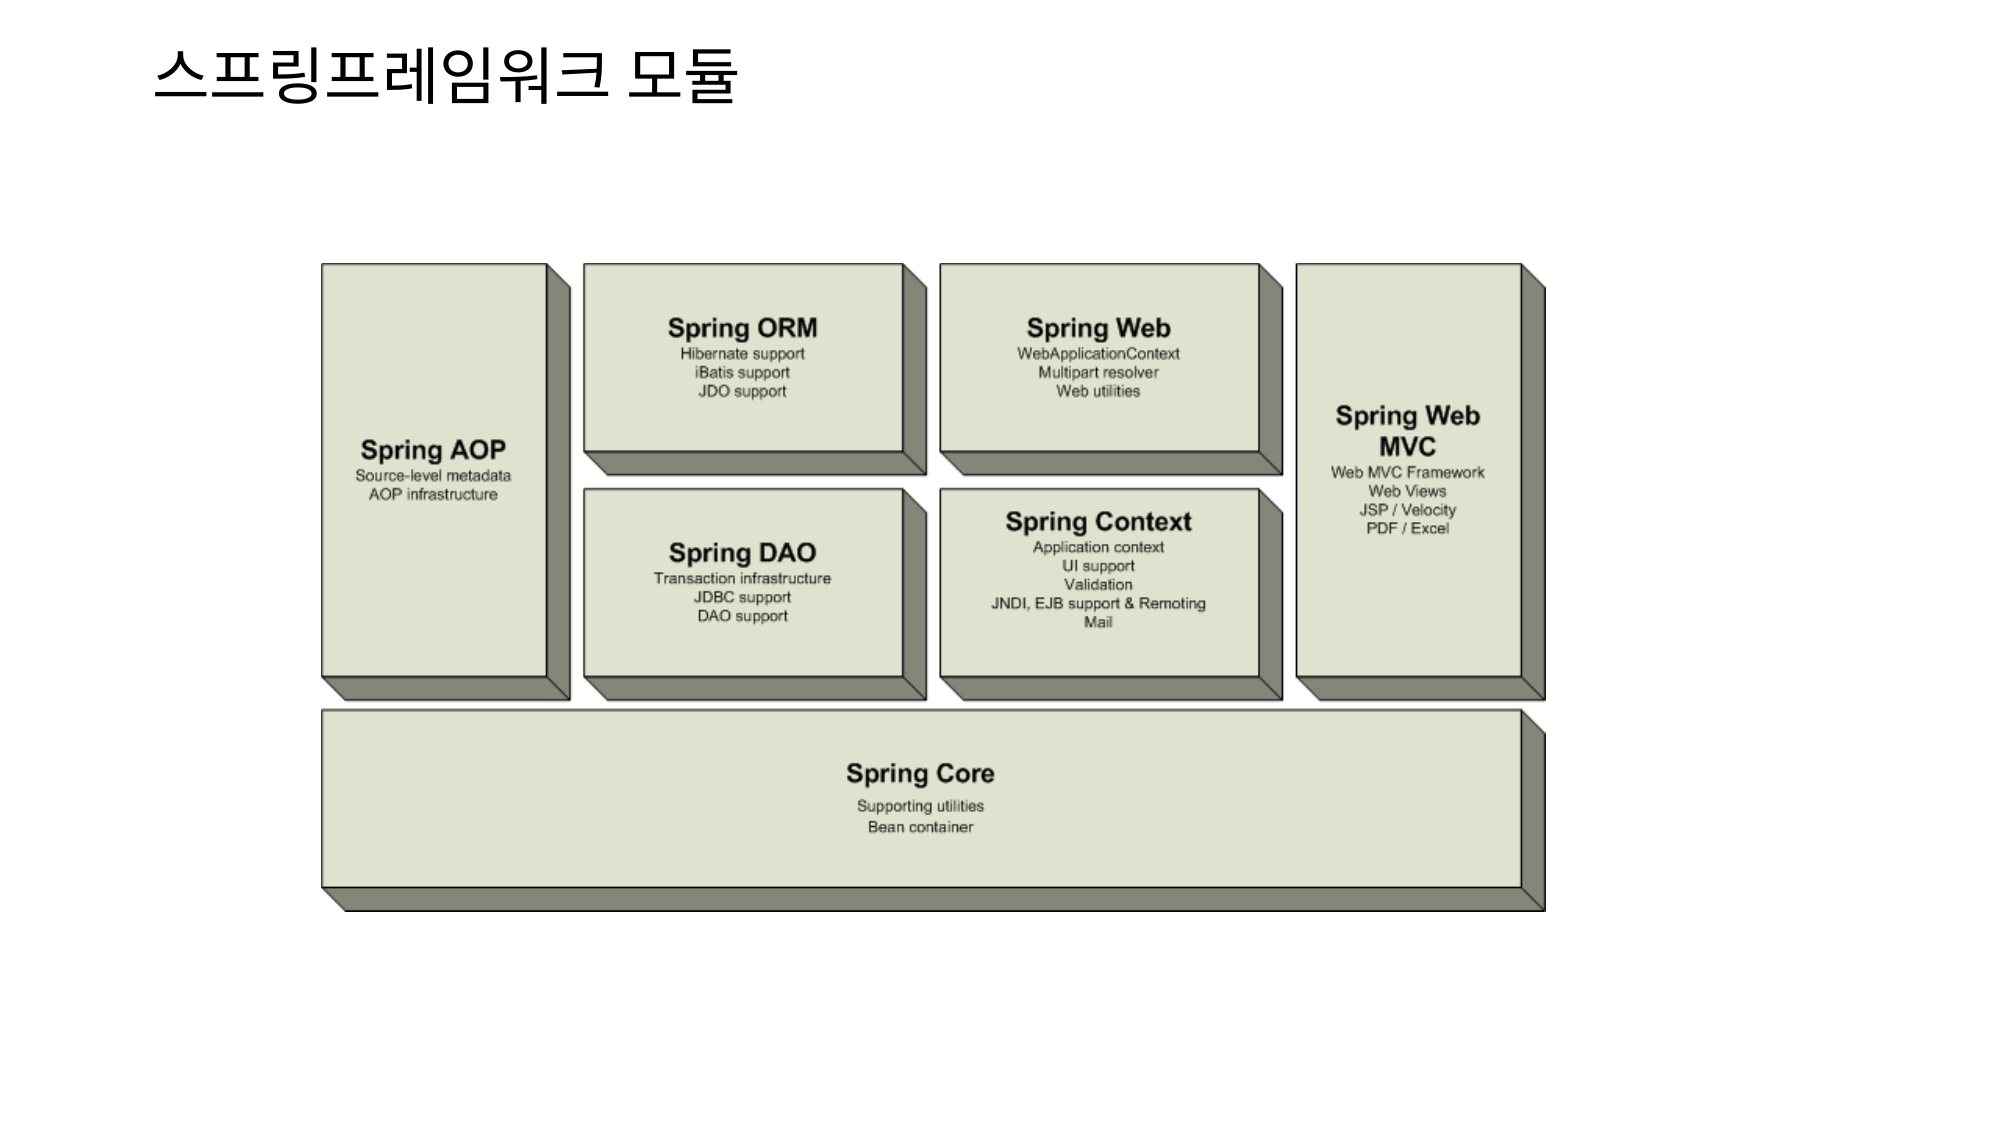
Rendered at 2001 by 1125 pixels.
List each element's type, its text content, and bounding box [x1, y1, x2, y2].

title 스프링프레임워크 모듈 [137, 22, 1863, 136]
picture [320, 263, 1547, 913]
